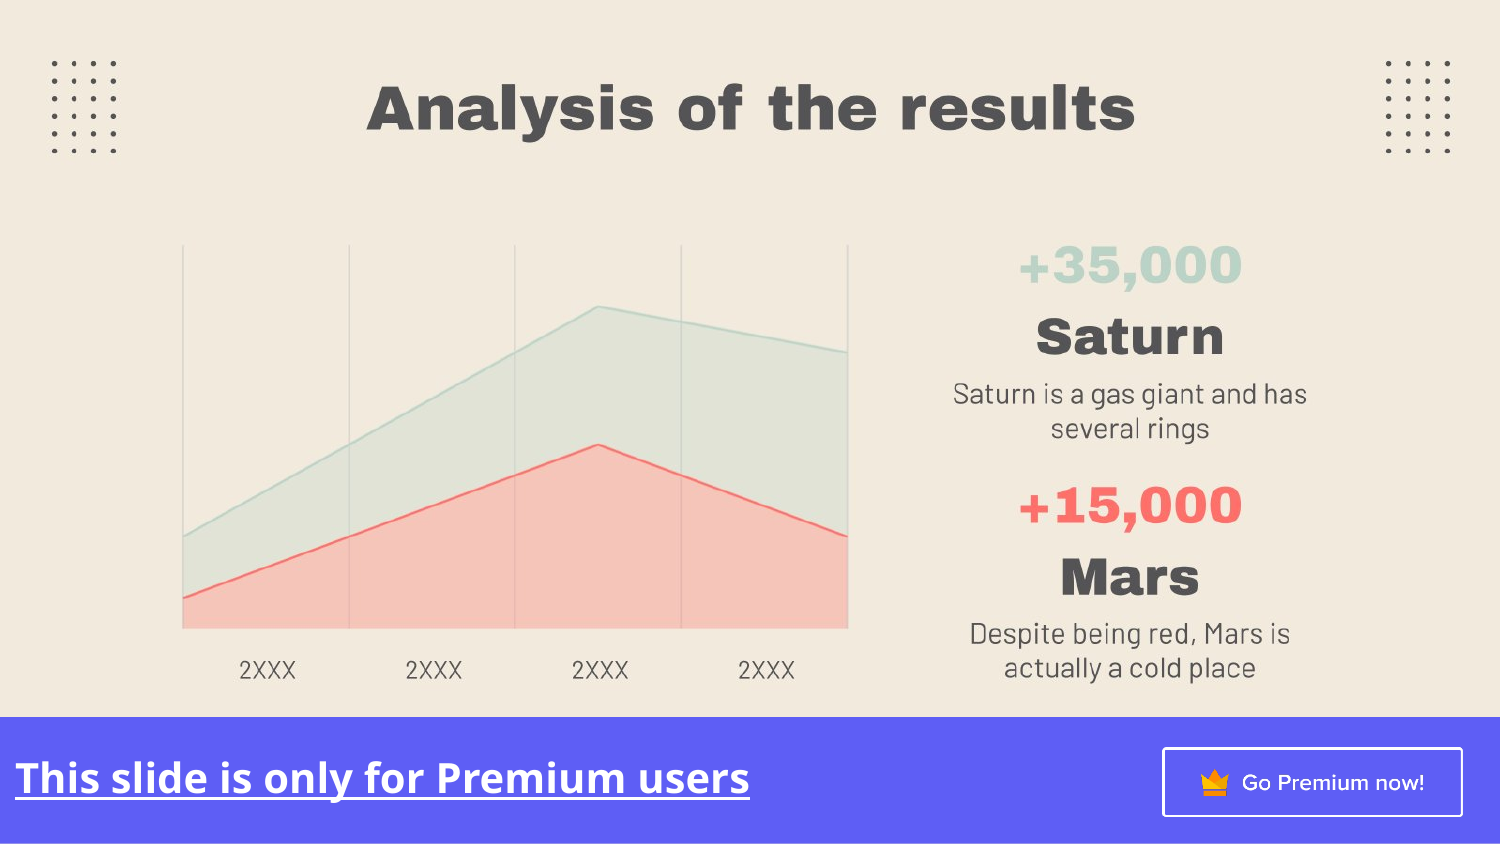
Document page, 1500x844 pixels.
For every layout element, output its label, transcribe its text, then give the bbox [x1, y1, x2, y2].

text_box This slide is only for Premium users [0, 717, 1500, 844]
picture [0, 0, 1500, 717]
picture [1162, 747, 1463, 817]
